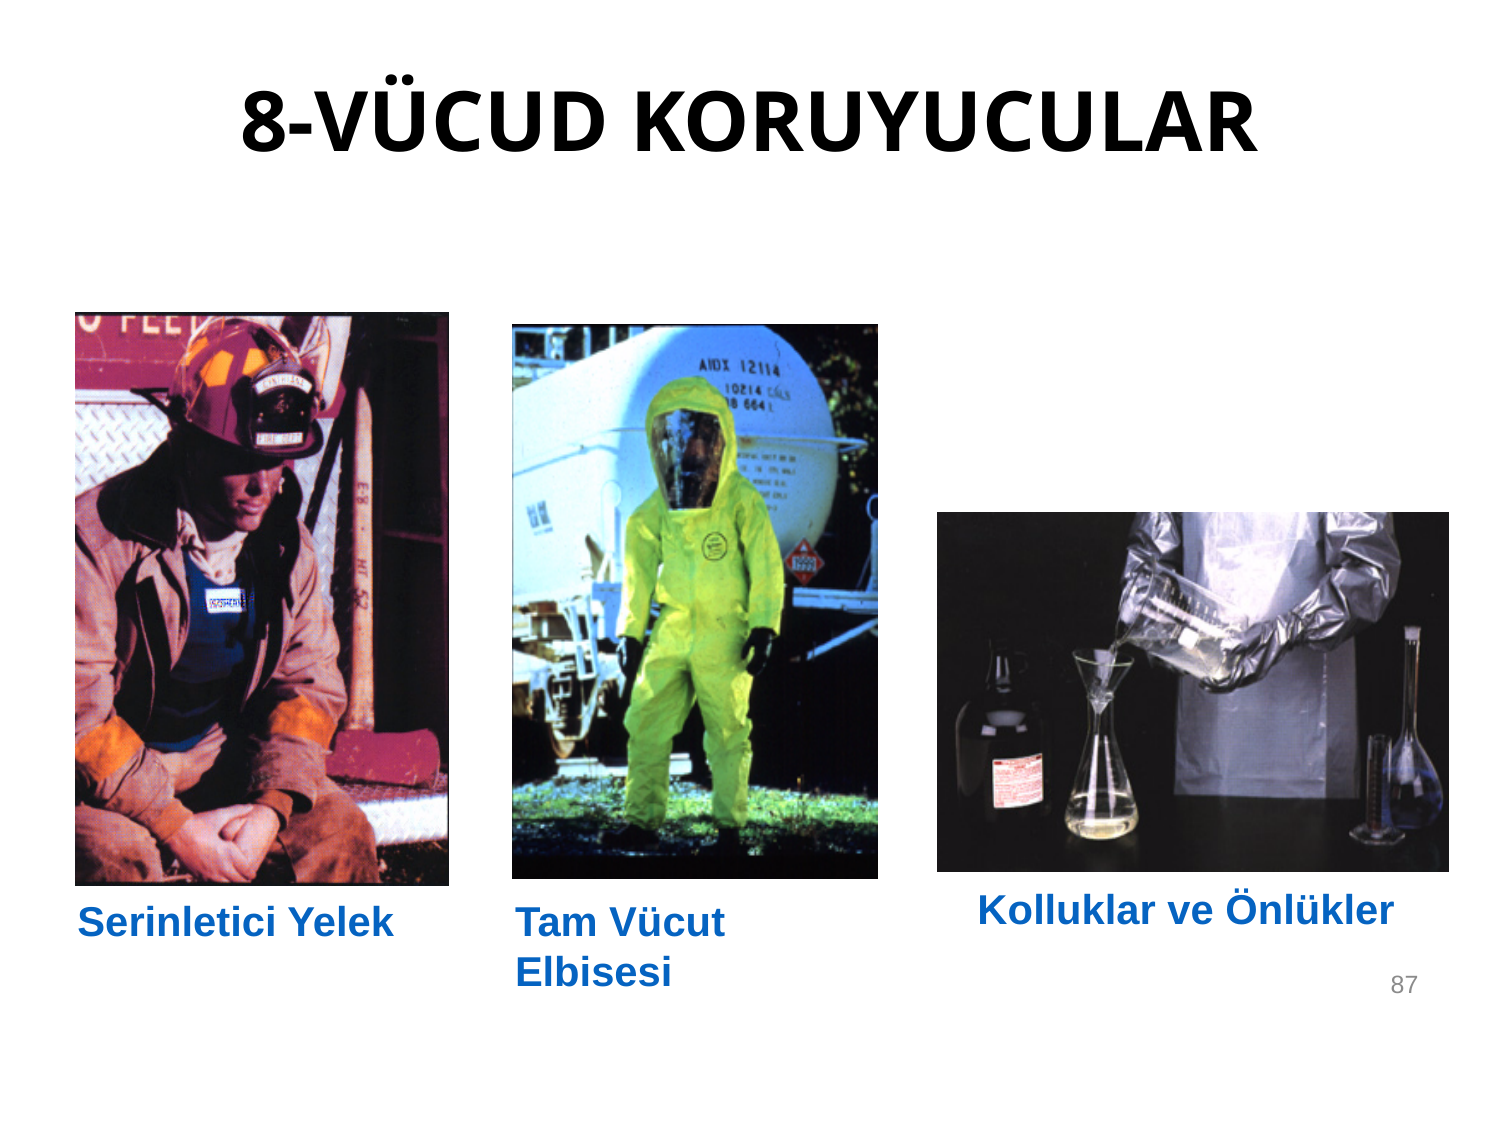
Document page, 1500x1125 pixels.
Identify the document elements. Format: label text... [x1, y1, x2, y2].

picture [512, 324, 880, 881]
picture [74, 312, 451, 888]
text_box Kolluklar ve Önlükler [962, 875, 1500, 941]
text_box Tam Vücut Elbisesi [499, 887, 833, 1003]
slide_number 87 [1333, 941, 1434, 1026]
text_box Serinletici Yelek [62, 887, 455, 953]
title 8-VÜCUD KORUYUCULAR [225, 24, 1450, 225]
picture [937, 512, 1451, 874]
